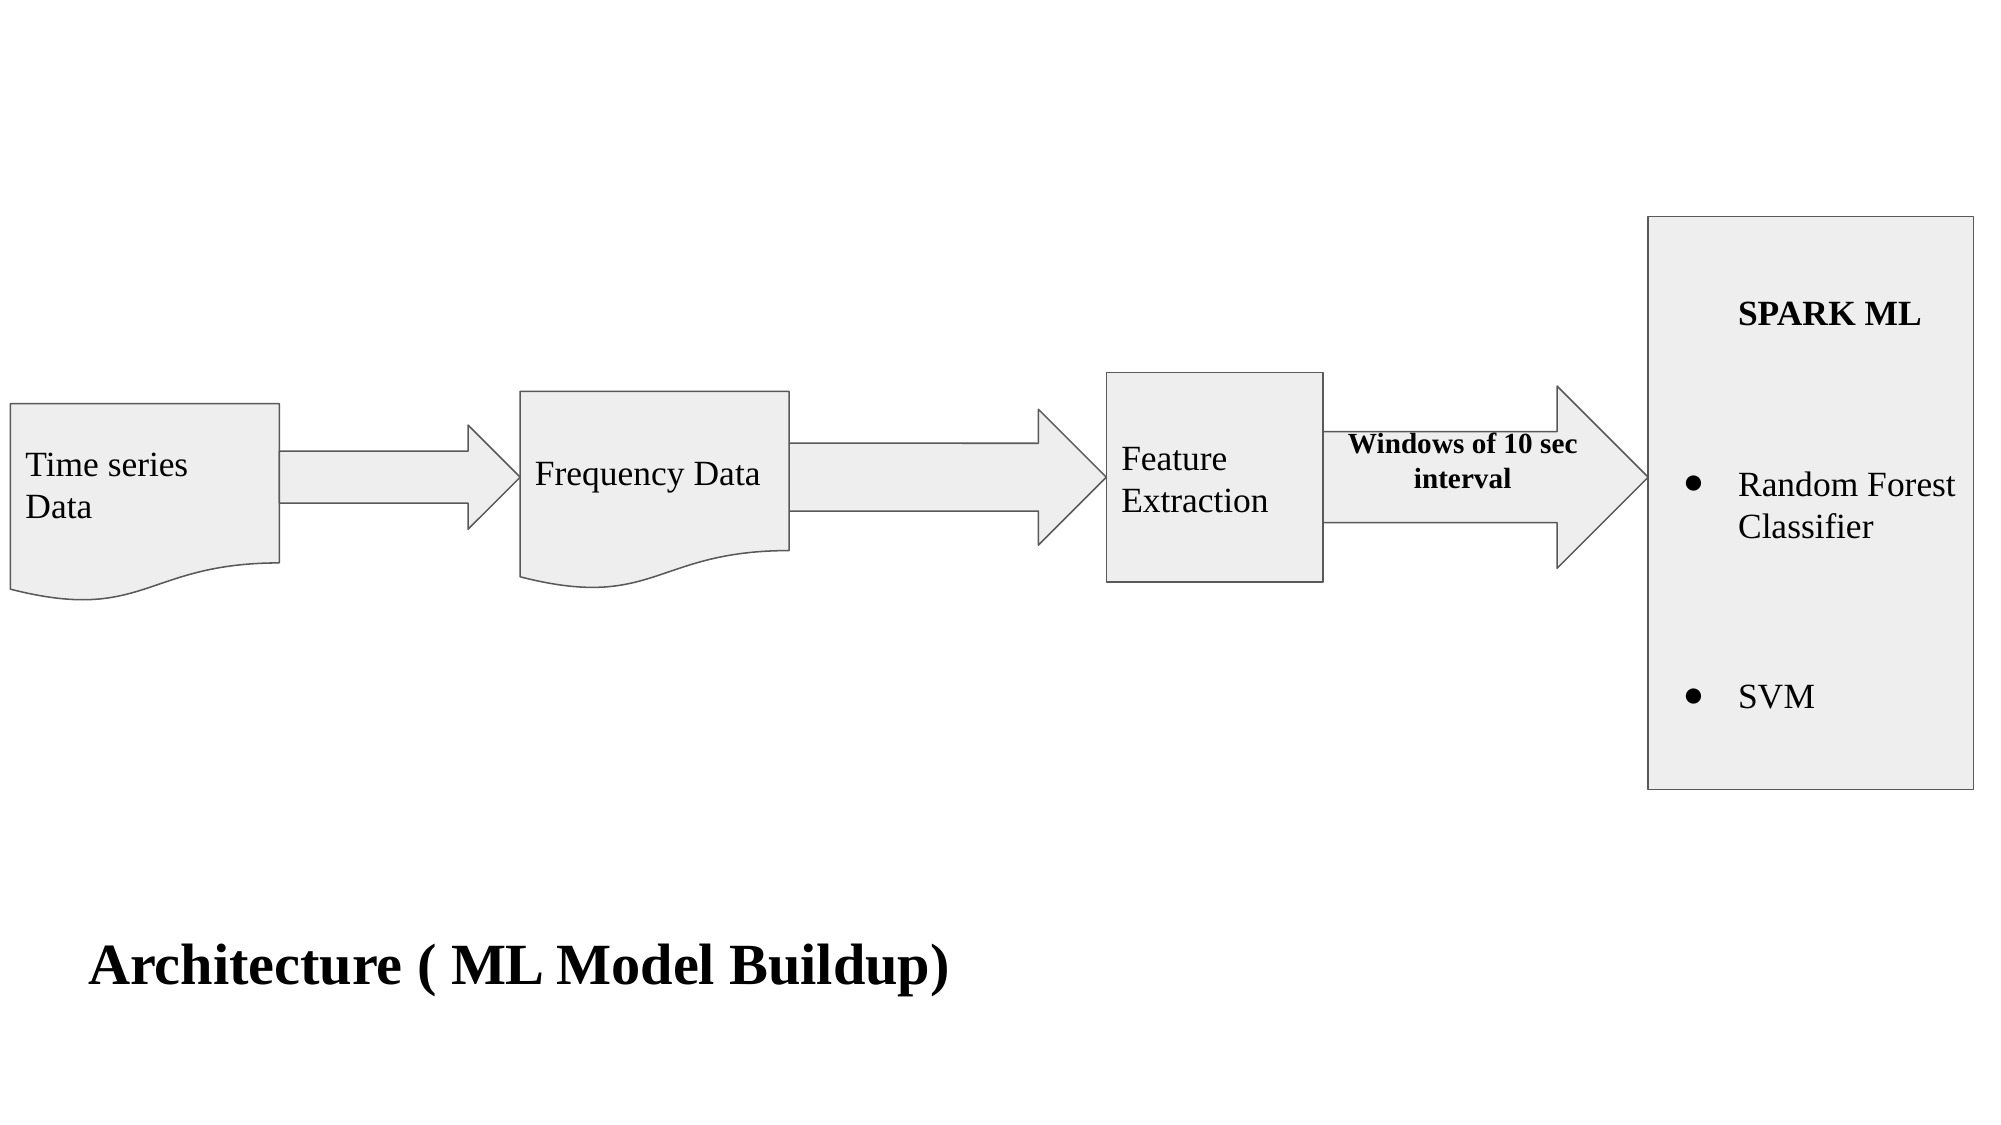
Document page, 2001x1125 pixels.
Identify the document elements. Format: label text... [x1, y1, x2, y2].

text_box [279, 425, 521, 530]
text_box Frequency Data [520, 391, 790, 588]
text_box Windows of 10 sec interval [1323, 386, 1648, 569]
text_box Feature Extraction [1106, 372, 1323, 582]
text_box SPARK ML Random Forest Classifier SVM [1648, 216, 1974, 790]
text_box Time series Data [10, 403, 280, 600]
text_box [790, 409, 1106, 546]
list Architecture ( ML Model Buildup) [68, 925, 1381, 1058]
